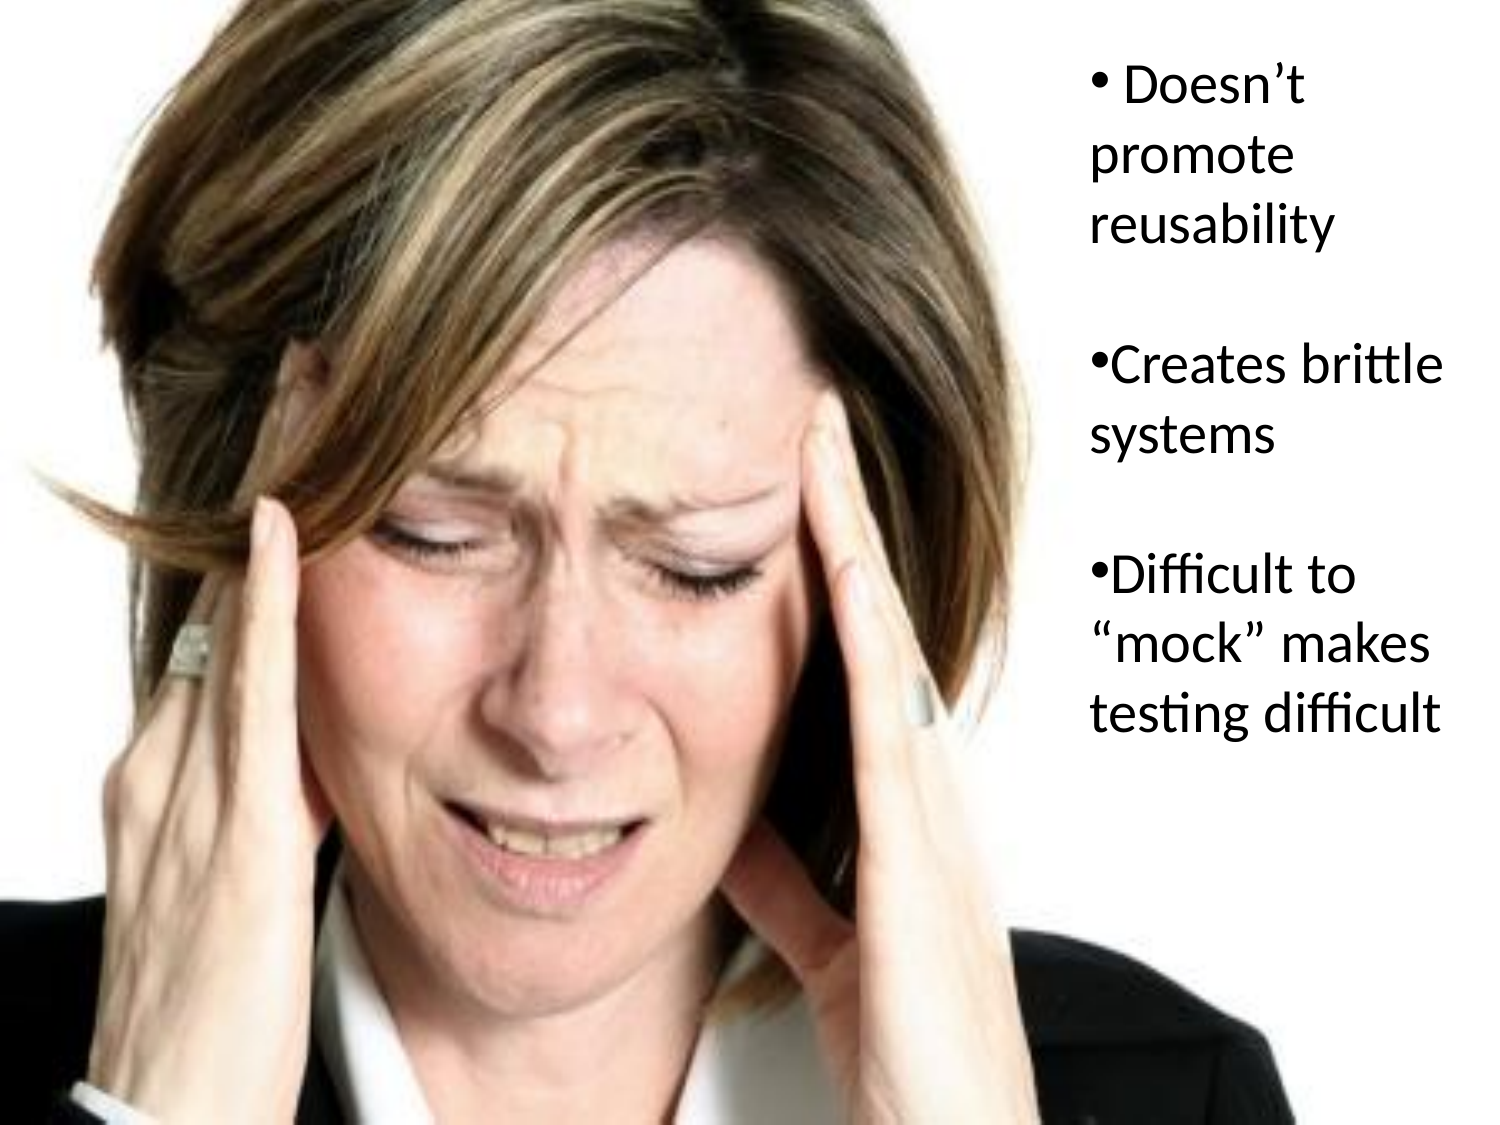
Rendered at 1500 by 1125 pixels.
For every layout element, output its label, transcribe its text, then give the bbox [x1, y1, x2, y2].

picture [0, 0, 1500, 1125]
text_box Doesn’t promote reusability Creates brittle systems Difficult to “mock” makes testing difficult [1074, 37, 1488, 752]
